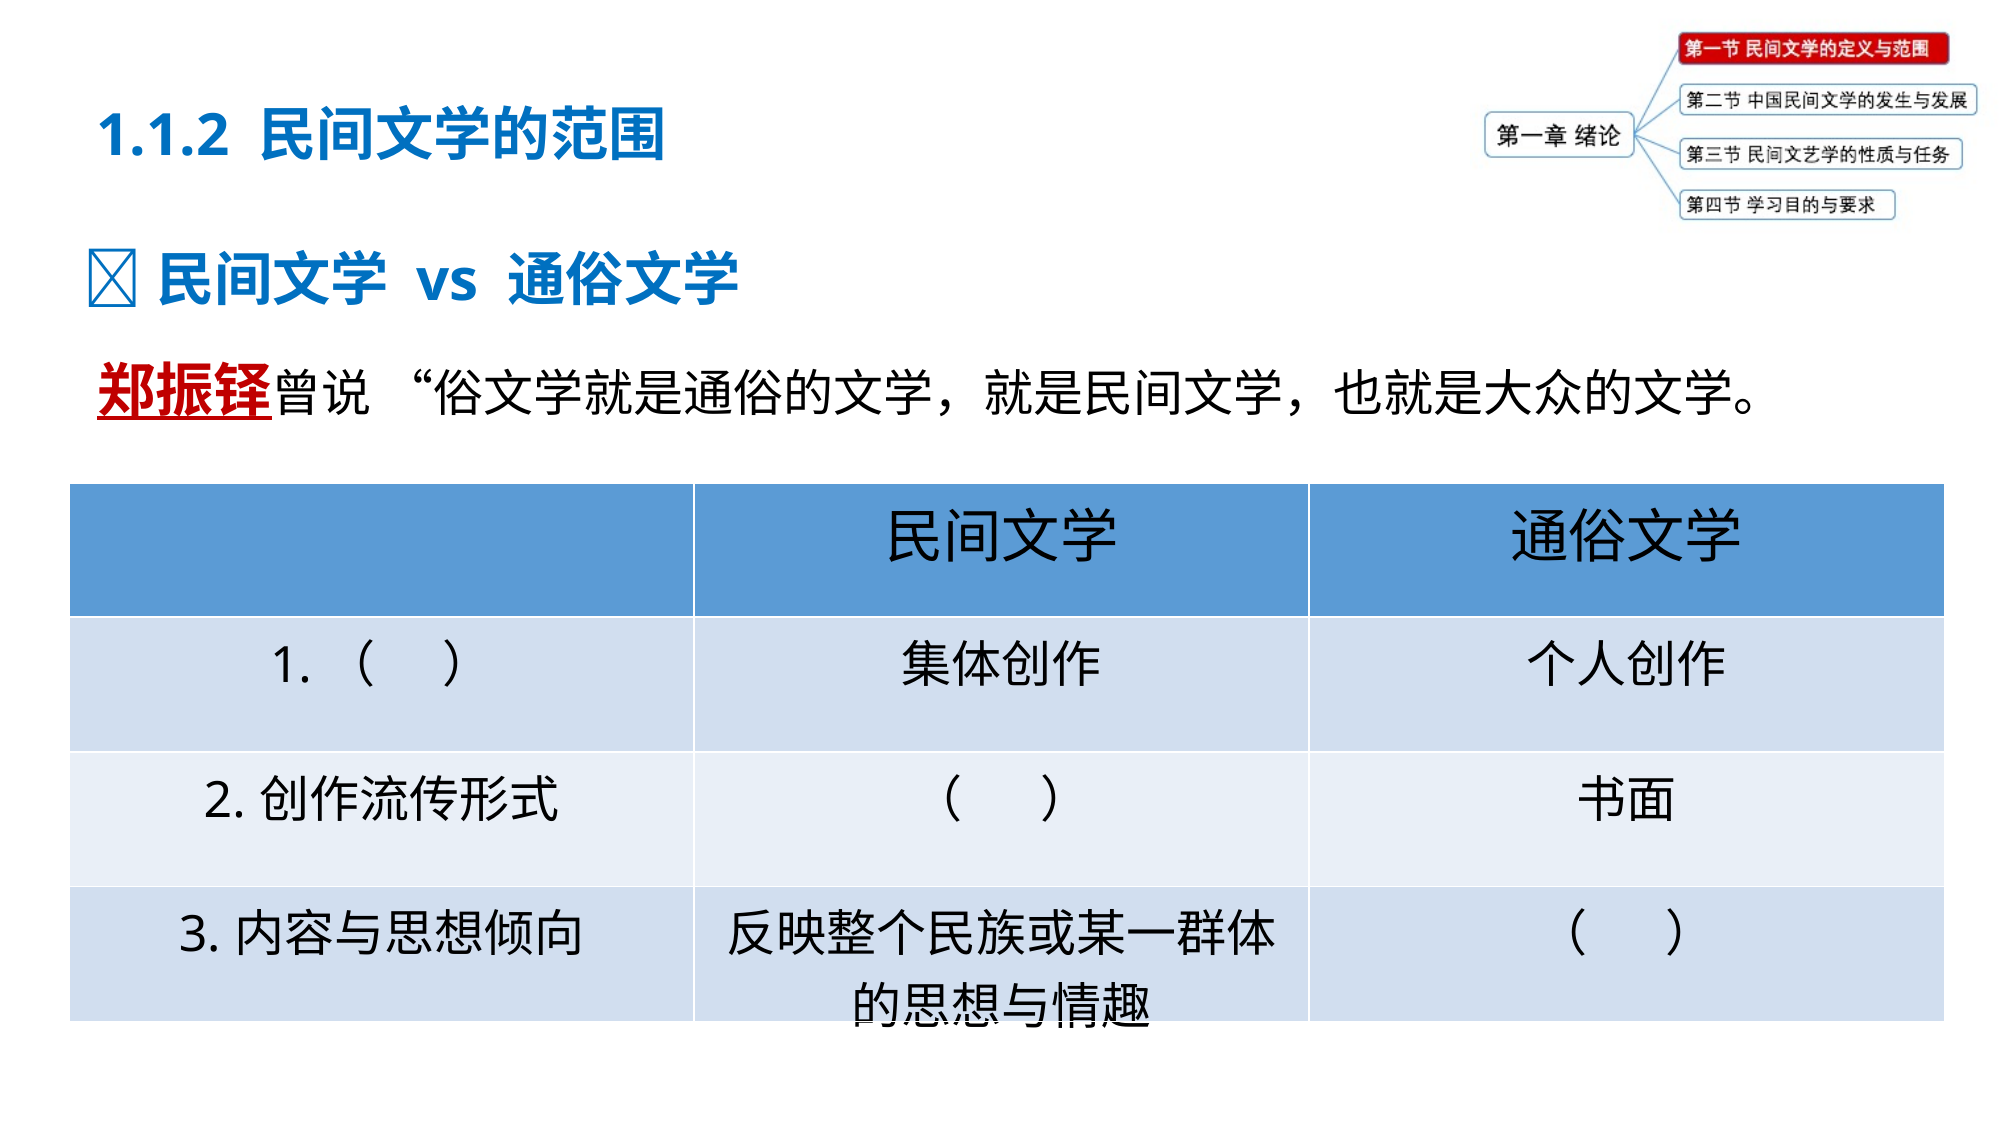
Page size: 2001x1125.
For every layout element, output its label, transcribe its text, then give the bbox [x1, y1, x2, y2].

table_cell 反映整个民族或某一群体的思想与情趣 [695, 887, 1308, 1021]
table_header 通俗文学 [1310, 484, 1944, 616]
table_cell 2.创作流传形式 [70, 753, 693, 886]
table_header [70, 484, 693, 616]
table_header 民间文学 [695, 484, 1308, 616]
table_cell 3.内容与思想倾向 [70, 887, 693, 1021]
table_cell 个人创作 [1310, 618, 1944, 751]
text_box 民间文学 vs 通俗文学 [68, 199, 790, 320]
picture [1470, 0, 2000, 240]
table_cell （ ） [695, 753, 1308, 886]
table_cell 书面 [1310, 753, 1944, 886]
table_cell 集体创作 [695, 618, 1308, 751]
text_box 1.1.2 民间文学的范围 [81, 54, 709, 175]
table_cell 1.（ ） [70, 618, 693, 751]
table_cell （ ） [1310, 887, 1944, 1021]
text_box 郑振铎曾说 “俗文学就是通俗的文学，就是民间文学，也就是大众的文学。 [82, 346, 1932, 431]
